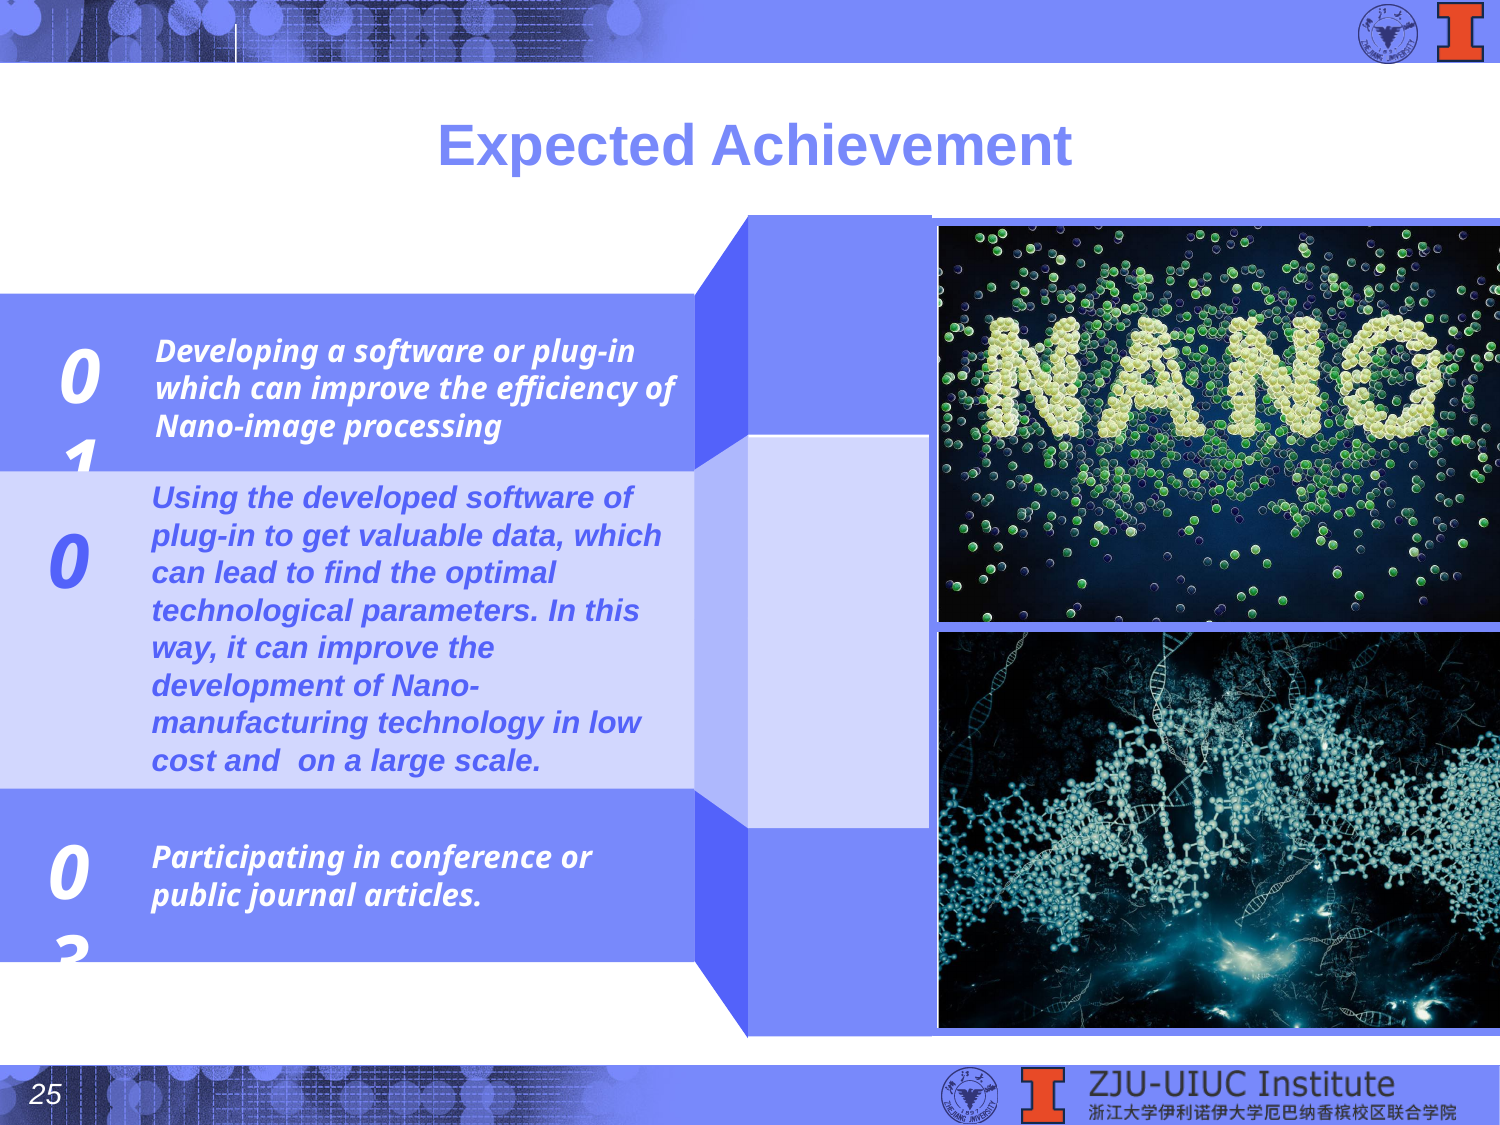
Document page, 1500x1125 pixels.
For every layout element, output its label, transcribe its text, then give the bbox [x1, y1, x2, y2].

text_box [936, 220, 1500, 225]
picture [938, 226, 1500, 623]
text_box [0, 477, 933, 924]
picture [0, 1066, 1500, 1125]
text_box Expected Achievement [422, 73, 1500, 186]
picture [0, 0, 1500, 64]
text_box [0, 214, 933, 434]
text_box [0, 434, 933, 477]
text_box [0, 931, 933, 1039]
picture [938, 631, 1500, 1030]
